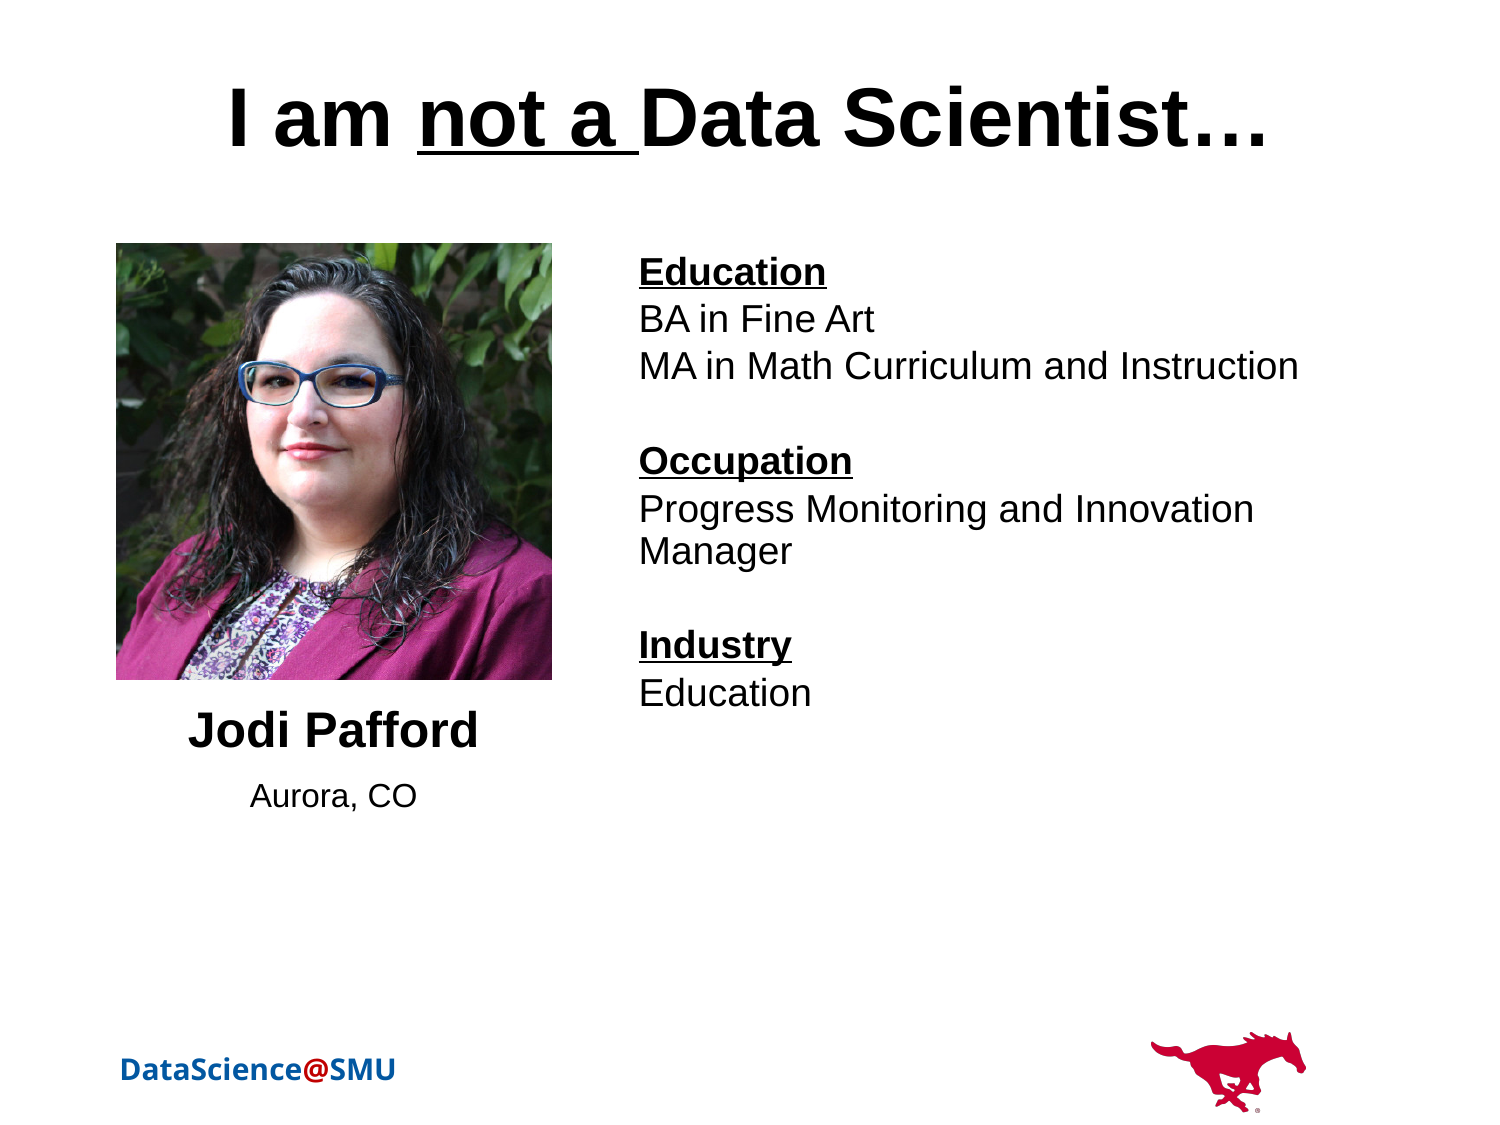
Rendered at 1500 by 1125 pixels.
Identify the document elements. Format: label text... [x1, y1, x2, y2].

picture [116, 243, 552, 680]
text_box Jodi Pafford Aurora, CO [116, 680, 552, 897]
picture [1151, 1032, 1306, 1113]
title I am not a Data Scientist… [103, 10, 1397, 228]
text_box Education BA in Fine Art MA in Math Curriculum and Instruction Occupation Progress Monitoring and Innovation Manager Industry Education [623, 243, 1325, 771]
